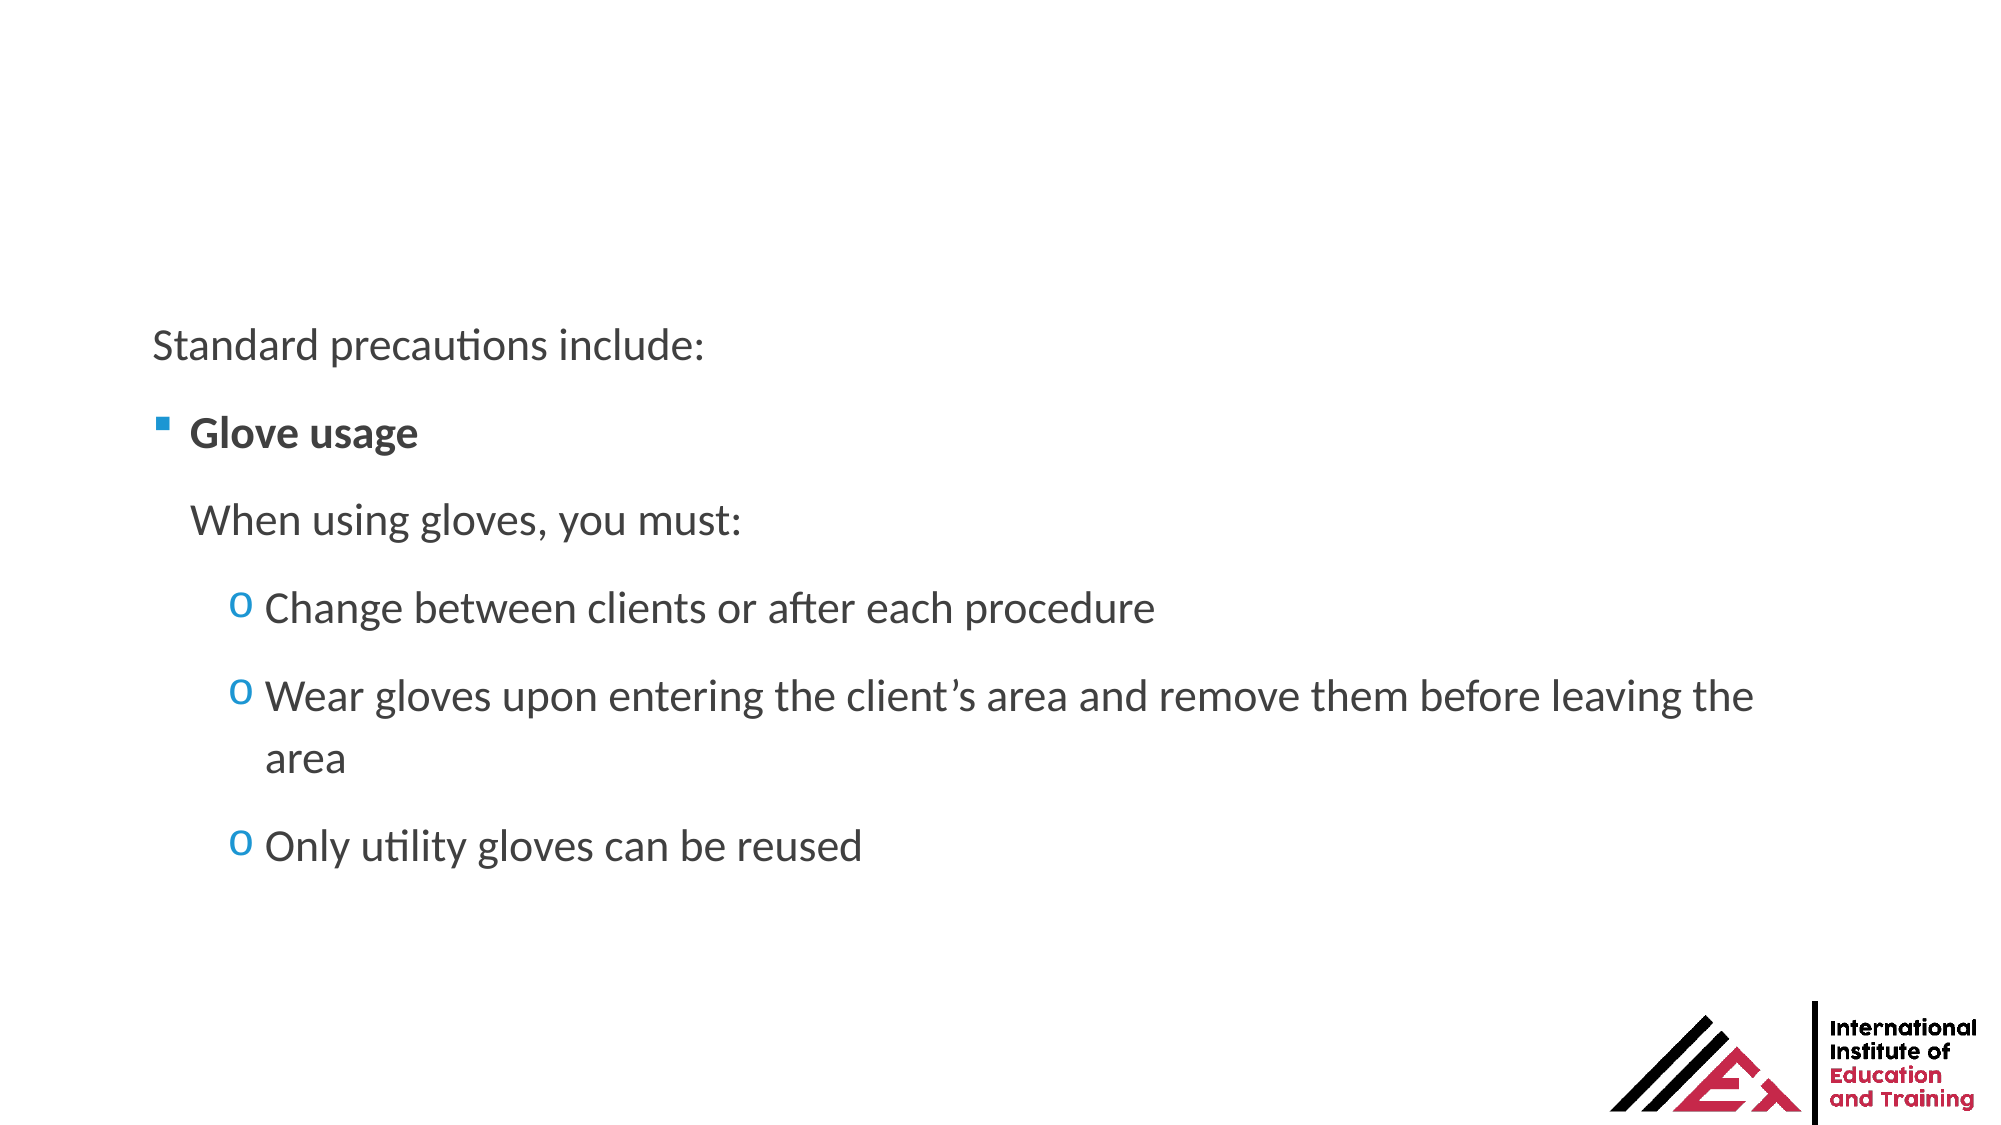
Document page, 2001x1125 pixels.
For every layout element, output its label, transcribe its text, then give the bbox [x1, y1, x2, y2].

picture [1609, 1001, 1976, 1125]
list Standard precautions include: Glove usage When using gloves, you must: Change between clients or after each procedure Wear gloves upon entering the client’s area and remove them before leaving the area Only utility gloves can be reused [137, 299, 1793, 1014]
